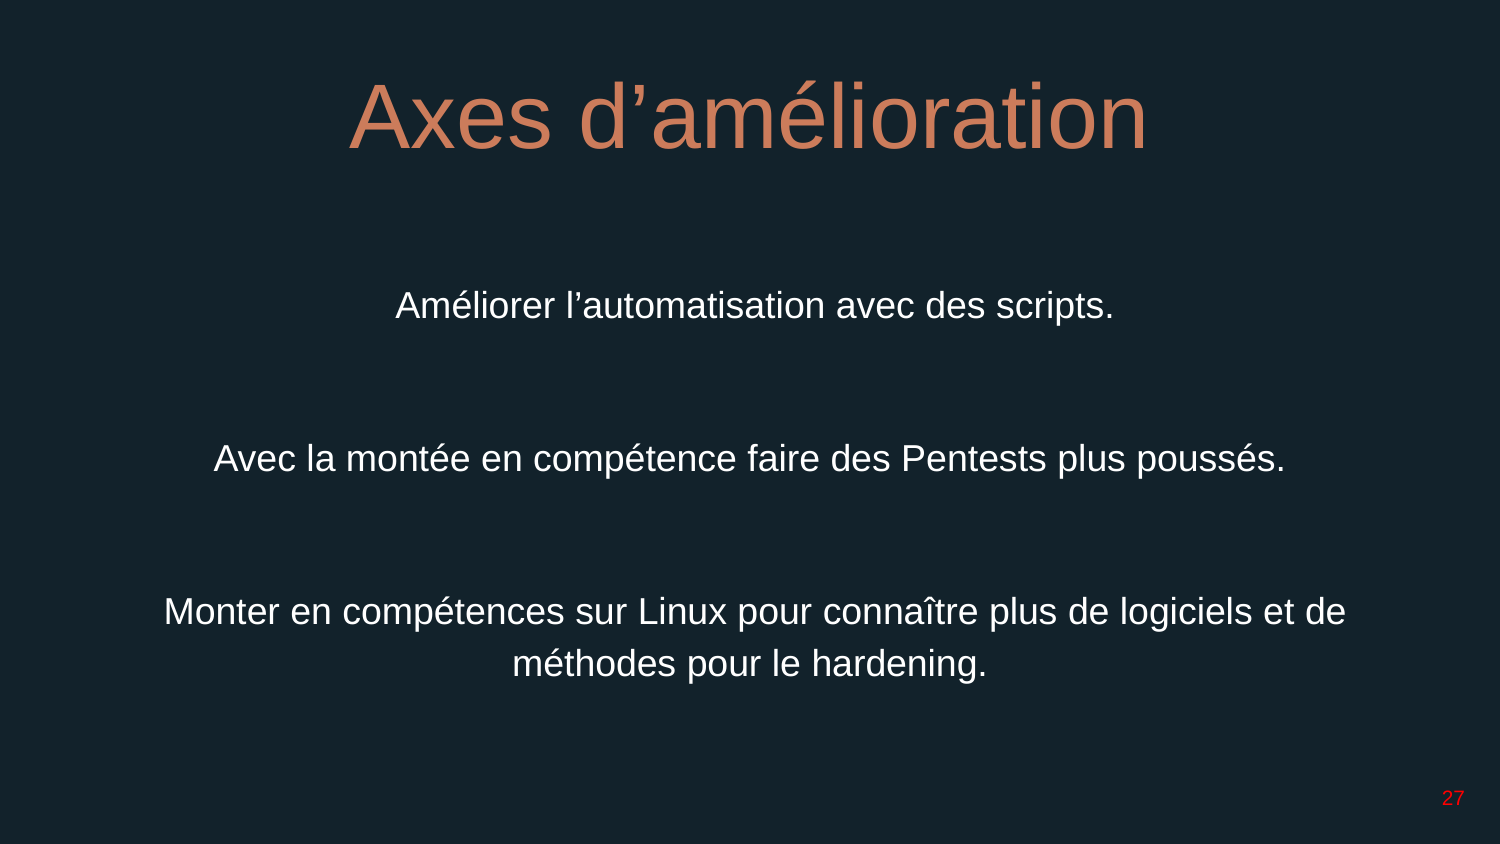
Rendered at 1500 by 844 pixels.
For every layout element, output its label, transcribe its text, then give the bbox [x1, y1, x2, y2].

list Améliorer l’automatisation avec des scripts. Avec la montée en compétence faire des Pentests plus poussés. Monter en compétences sur Linux pour connaître plus de logiciels et de méthodes pour le hardening. [51, 189, 1449, 750]
title Axes d’amélioration [51, 42, 1449, 136]
slide_number 27 [1389, 764, 1480, 830]
